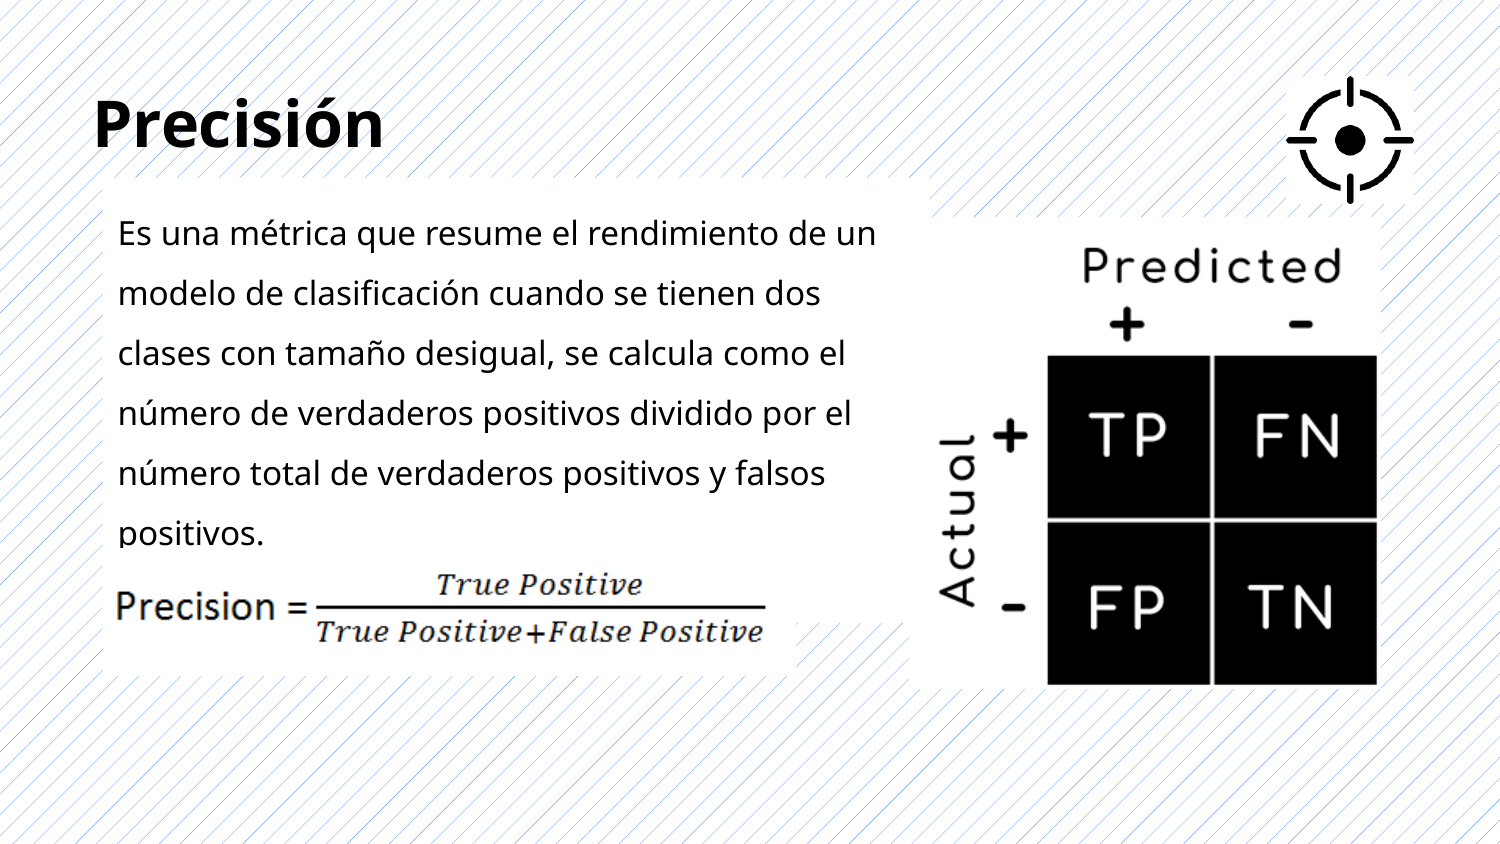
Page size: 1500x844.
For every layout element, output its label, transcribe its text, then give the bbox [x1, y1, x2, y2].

text_box Precisión [77, 76, 1284, 177]
text_box [1385, 256, 1414, 323]
text_box Es una métrica que resume el rendimiento de un modelo de clasificación cuando se tienen dos clases con tamaño desigual, se calcula como el número de verdaderos positivos dividido por el número total de verdaderos positivos y falsos positivos. [102, 177, 929, 623]
picture [909, 217, 1381, 690]
picture [102, 548, 797, 676]
picture [1285, 76, 1414, 204]
